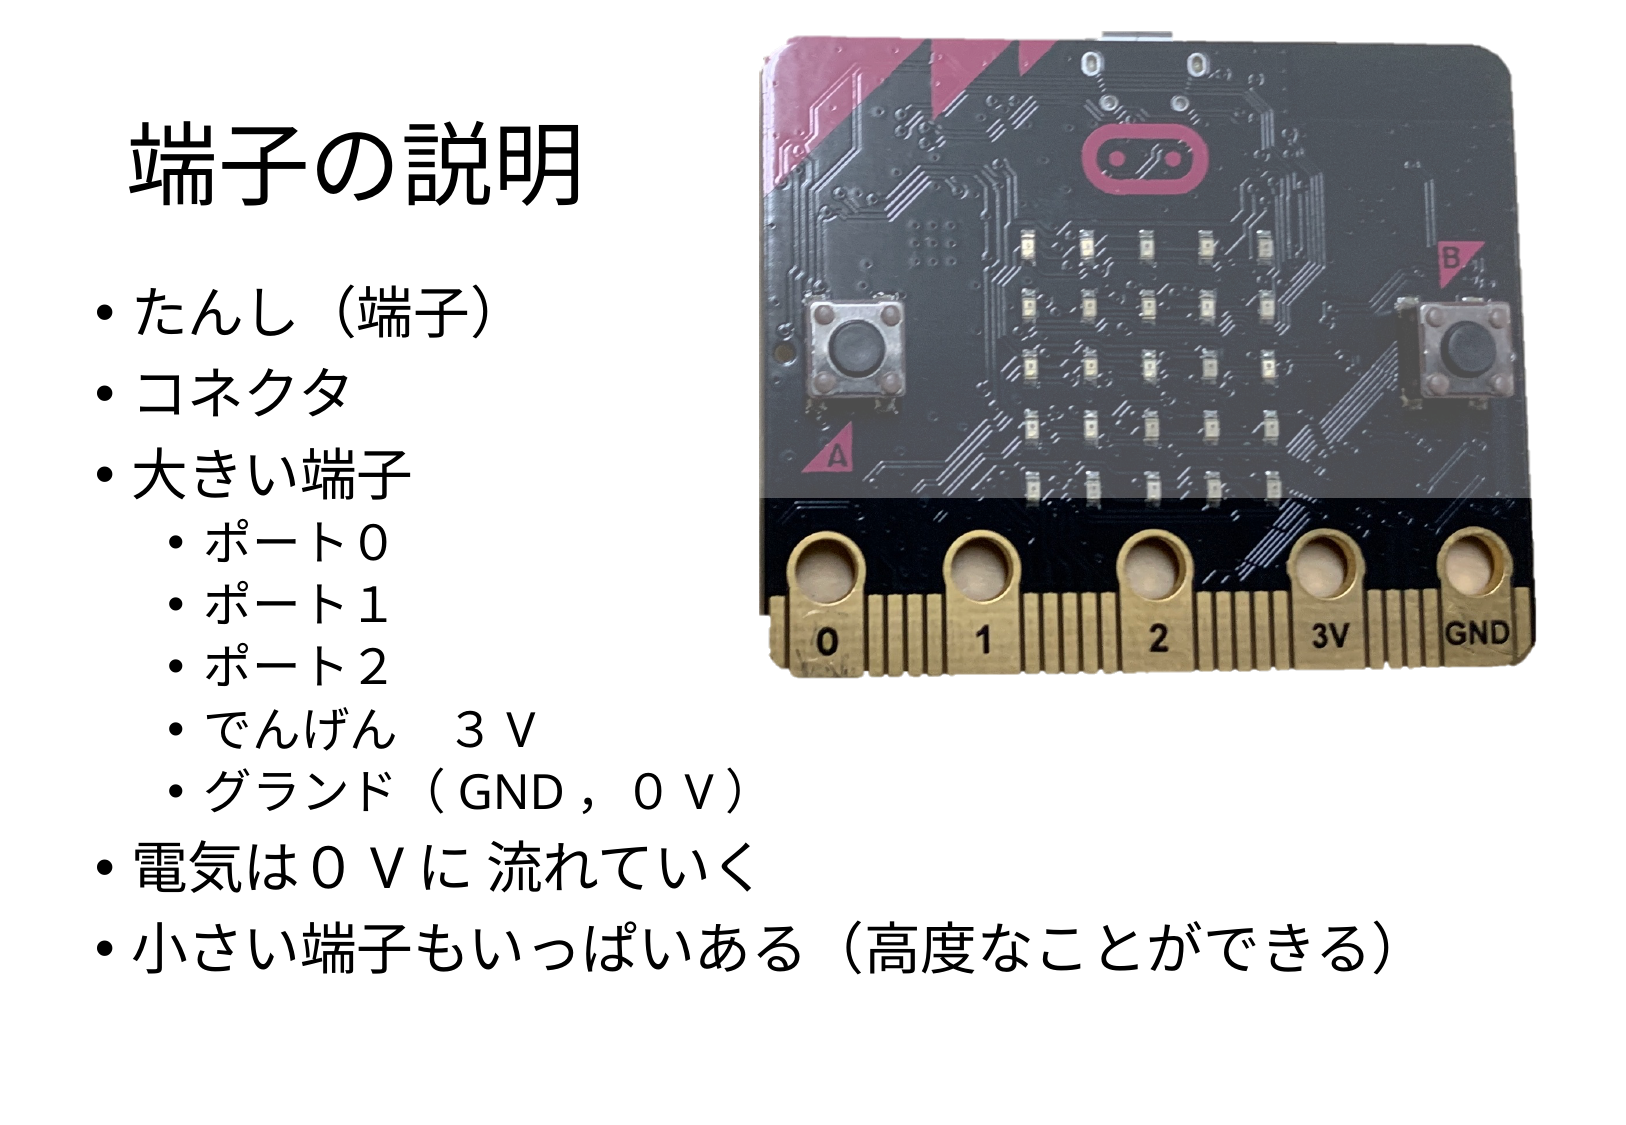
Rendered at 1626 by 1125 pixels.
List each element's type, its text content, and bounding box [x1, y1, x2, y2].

list たんし（端子） コネクタ 大きい端子 ポート０ ポート１ ポート２ でんげん ３V グランド（GND，０V） 電気は０Vに 流れていく 小さい端子もいっぱいある（高度なことができる） [79, 277, 1560, 992]
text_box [759, 29, 1537, 683]
title 端子の説明 [111, 59, 759, 277]
